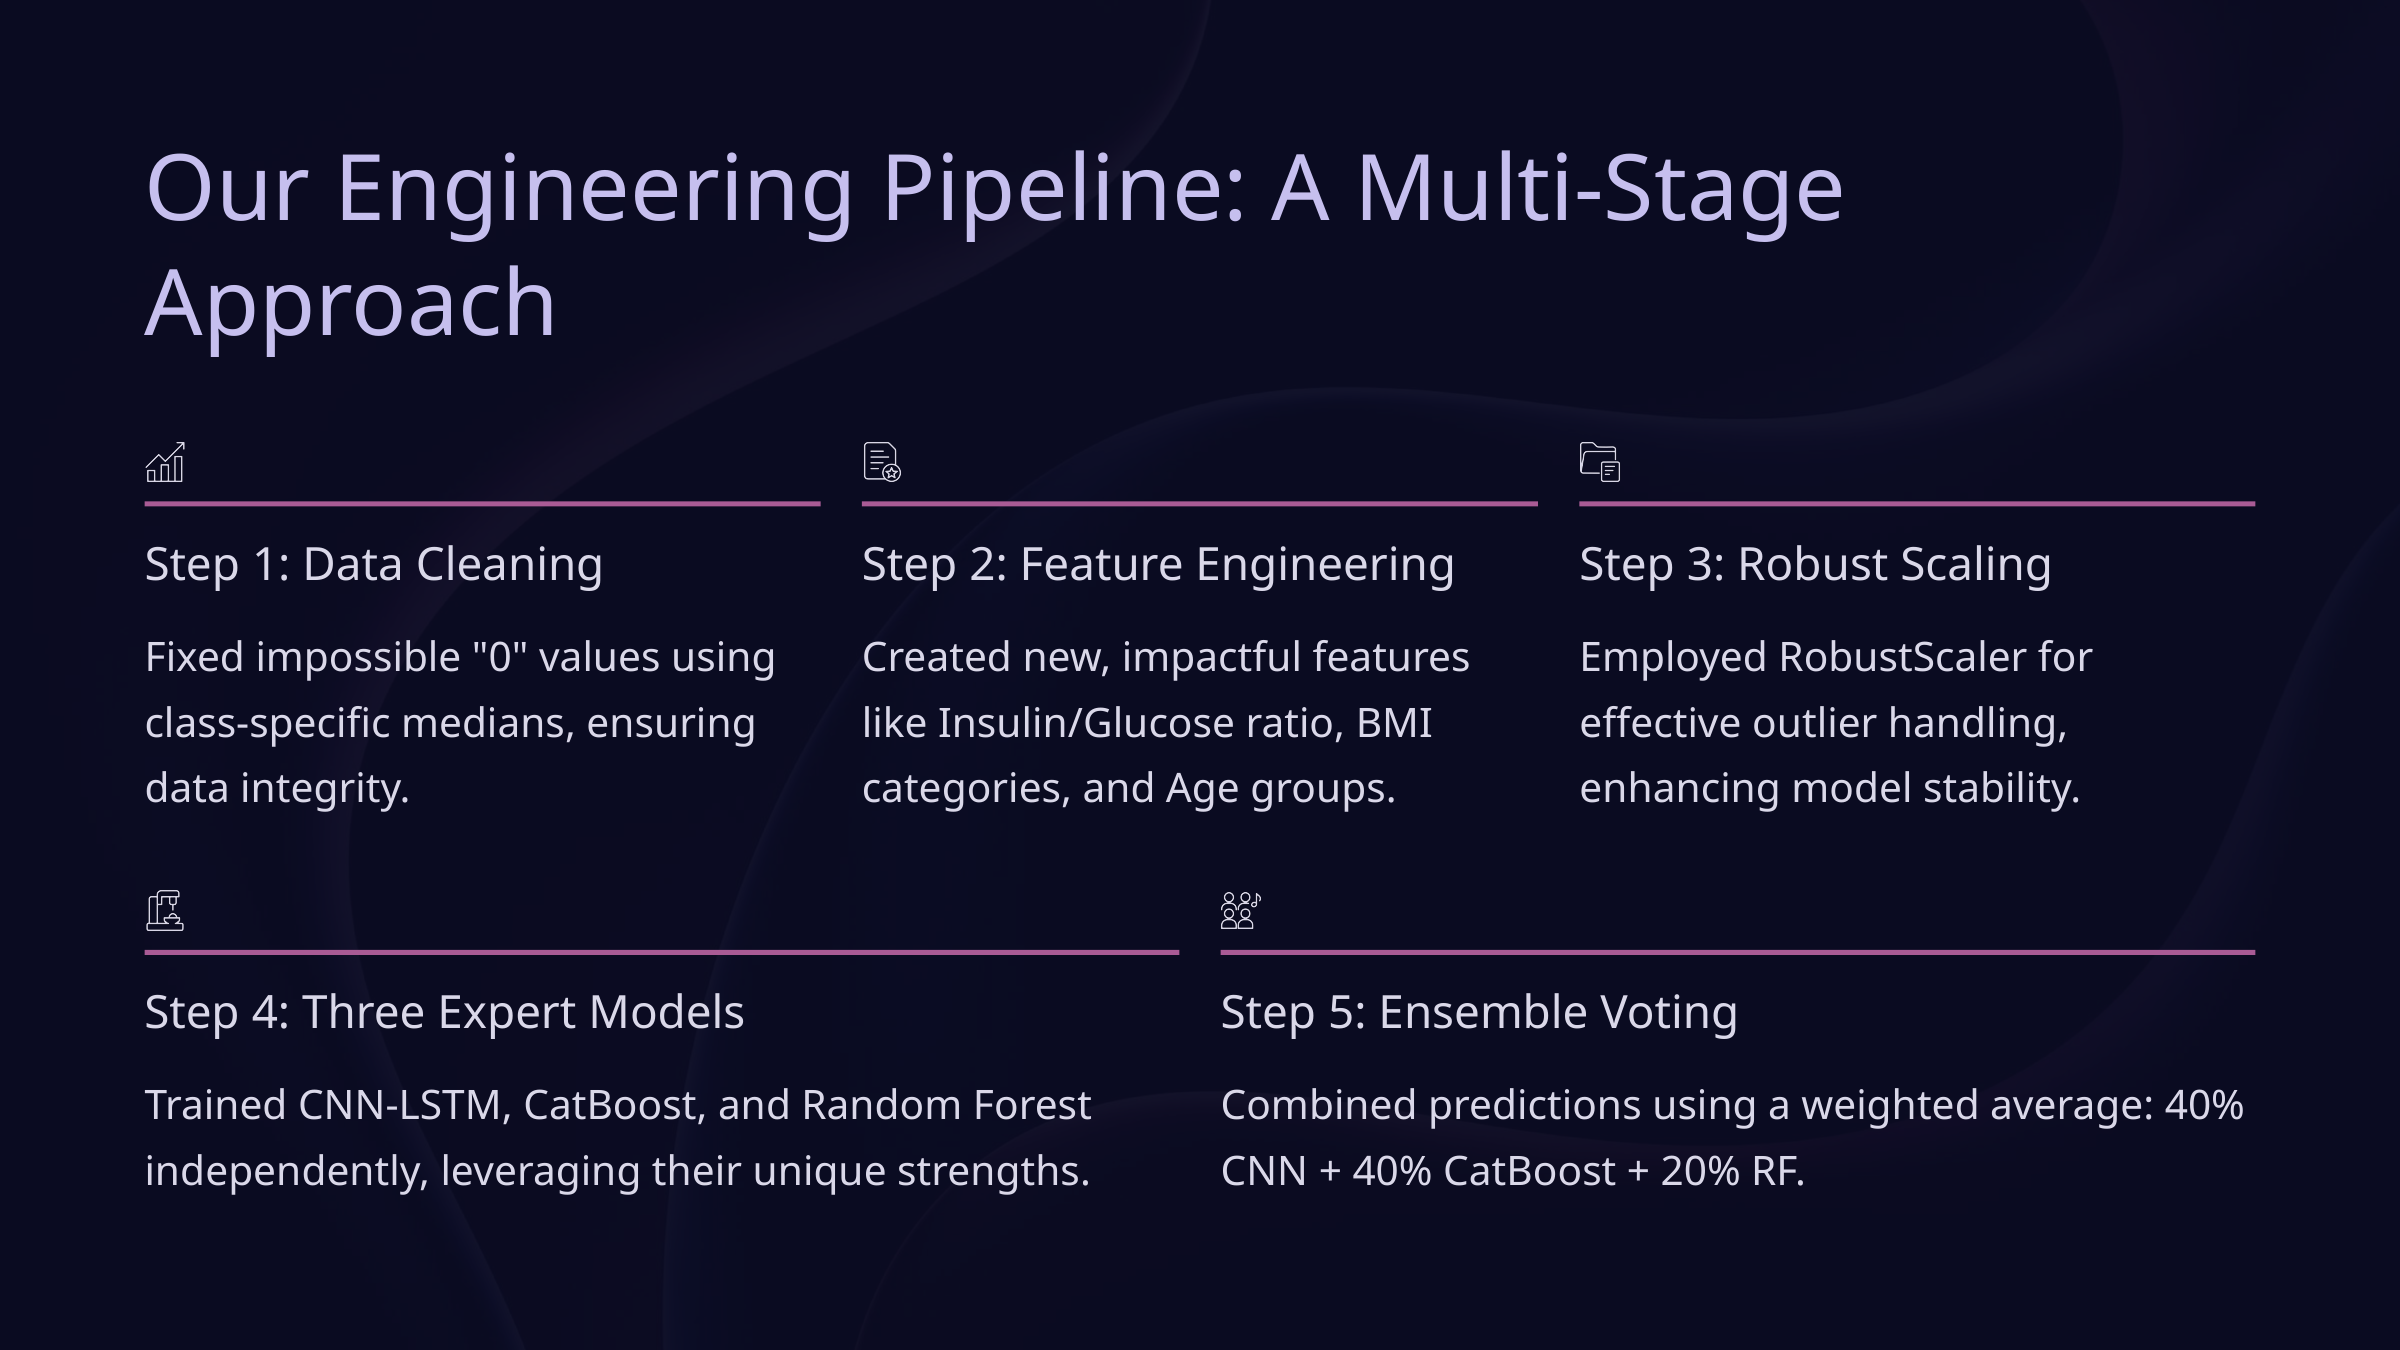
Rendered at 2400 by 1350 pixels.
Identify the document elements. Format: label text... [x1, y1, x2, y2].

picture [144, 441, 186, 483]
text_box Trained CNN-LSTM, CatBoost, and Random Forest independently, leveraging their unique strengths. [144, 1062, 1180, 1195]
text_box [1220, 949, 2256, 955]
text_box Combined predictions using a weighted average: 40% CNN + 40% CatBoost + 20% RF. [1220, 1062, 2256, 1195]
text_box Step 2: Feature Engineering [861, 532, 1485, 590]
text_box Employed RobustScaler for effective outlier handling, enhancing model stability. [1579, 614, 2256, 813]
text_box Step 4: Three Expert Models [144, 980, 786, 1038]
text_box Fixed impossible "0" values using class-specific medians, ensuring data integrity. [144, 614, 821, 813]
picture [861, 441, 904, 483]
text_box Our Engineering Pipeline: A Multi-Stage Approach [144, 124, 2256, 354]
text_box Step 1: Data Cleaning [144, 532, 619, 590]
picture [144, 889, 186, 932]
text_box [144, 501, 821, 507]
picture [1220, 889, 1262, 932]
text_box [144, 949, 1180, 955]
text_box Step 3: Robust Scaling [1579, 532, 2078, 590]
text_box Step 5: Ensemble Voting [1220, 980, 1769, 1038]
text_box [861, 501, 1538, 507]
text_box Created new, impactful features like Insulin/Glucose ratio, BMI categories, and Age groups. [861, 614, 1538, 813]
text_box [1579, 501, 2256, 507]
picture [1579, 441, 1621, 483]
